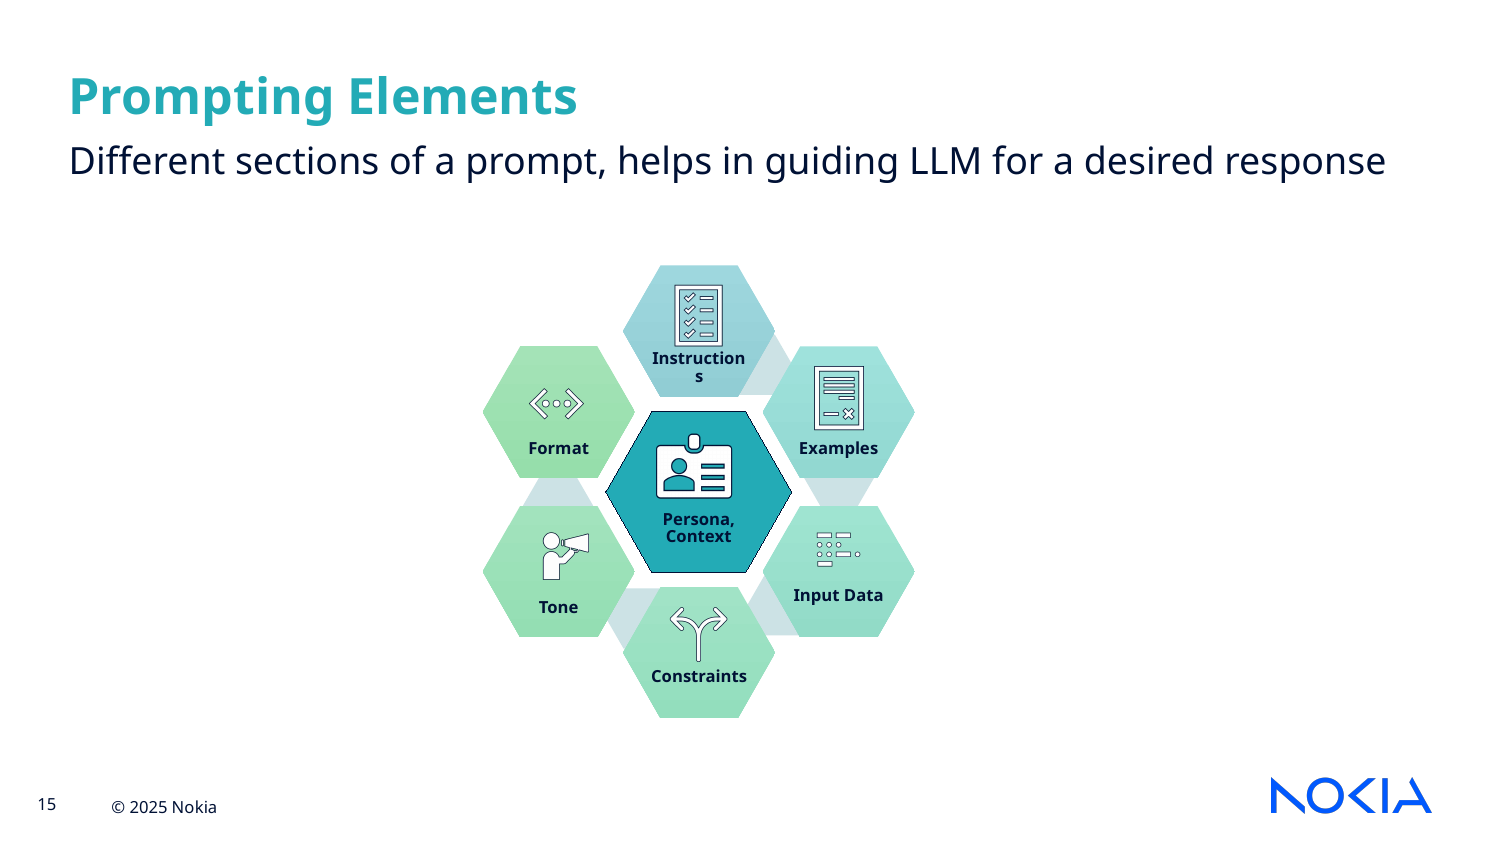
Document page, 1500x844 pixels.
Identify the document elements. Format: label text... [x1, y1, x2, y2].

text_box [397, 265, 1000, 719]
picture [524, 371, 589, 436]
picture [532, 523, 598, 589]
picture [666, 602, 732, 667]
picture [649, 421, 739, 511]
picture [662, 279, 735, 352]
picture [1271, 777, 1432, 814]
list Different sections of a prompt, helps in guiding LLM for a desired response [68, 137, 1432, 194]
picture [801, 360, 877, 436]
title Prompting Elements [68, 64, 1432, 122]
picture [810, 521, 867, 578]
